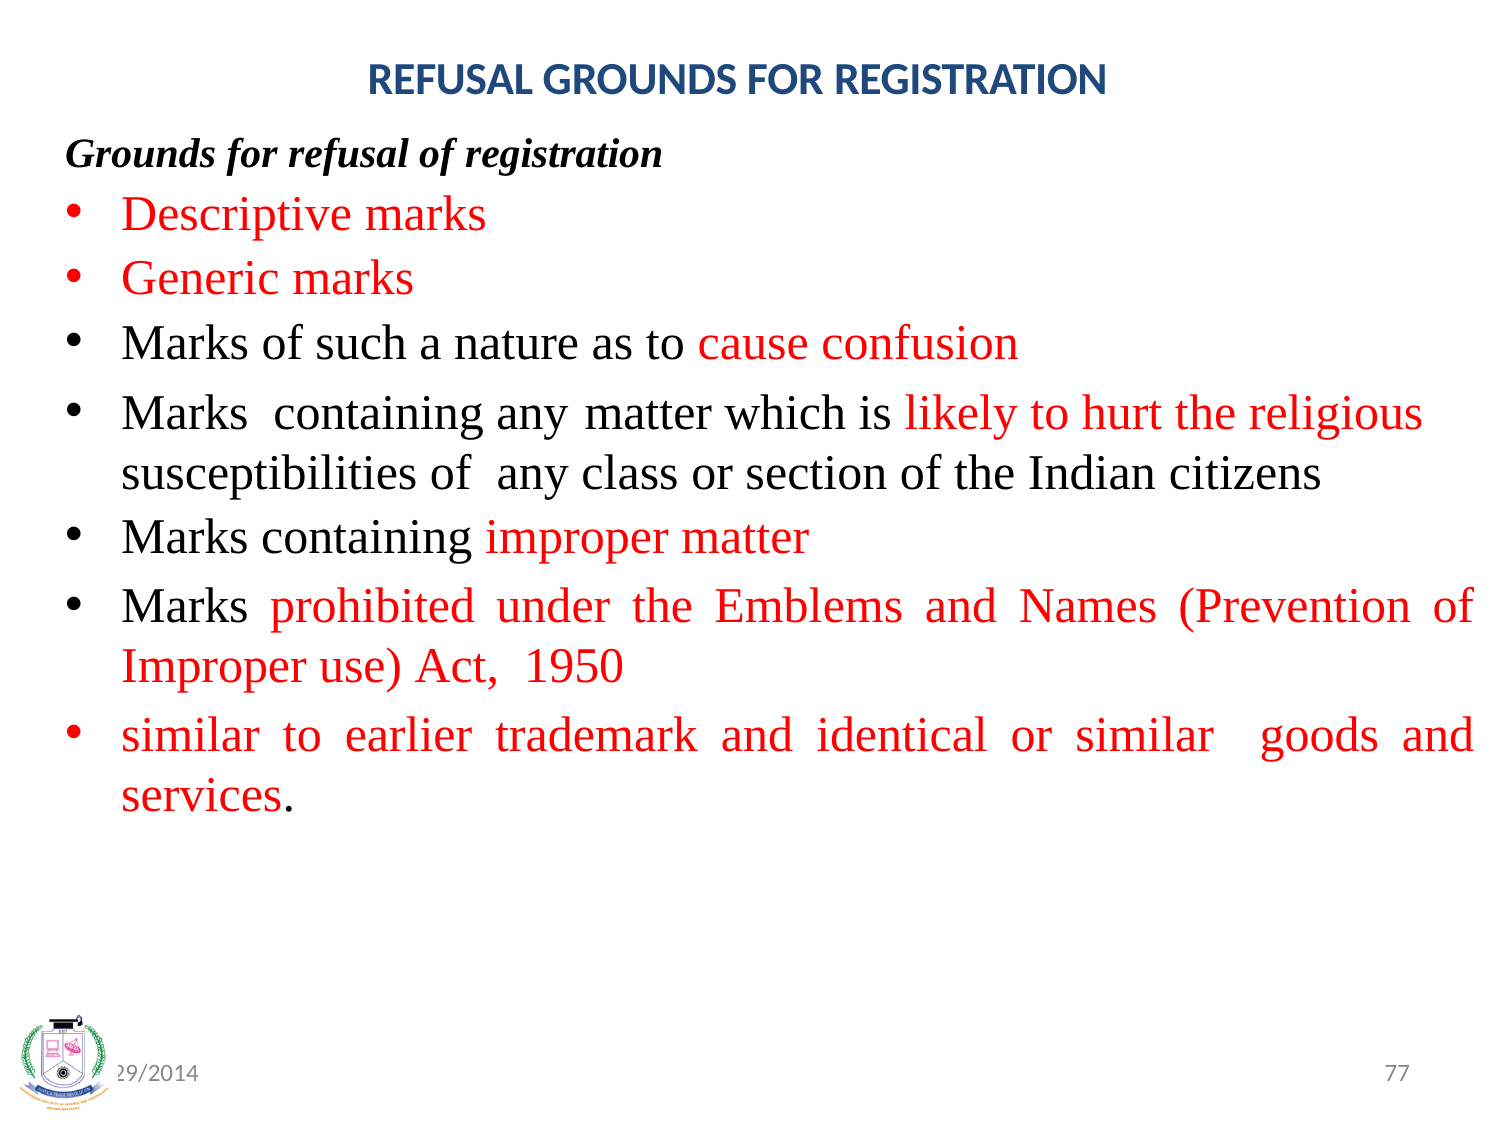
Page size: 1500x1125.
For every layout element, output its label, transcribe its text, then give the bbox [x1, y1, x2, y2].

slide_number 77 [1380, 1057, 1415, 1125]
picture [9, 1012, 118, 1121]
text_box Grounds for refusal of registration Descriptive marks Generic marks Marks of such a nature as to cause confusion Marks containing any matter which is likely to hurt the religious susceptibilities of any class or section of the Indian citizens Marks containing improper matter Marks prohibited under the Emblems and Names (Prevention of Improper use) Act, 1950 similar to earlier trademark and identical or similar goods and services. [62, 118, 1475, 822]
title REFUSAL GROUNDS FOR REGISTRATION [365, 46, 1121, 118]
footer 5/29/2014 [119, 1060, 201, 1125]
